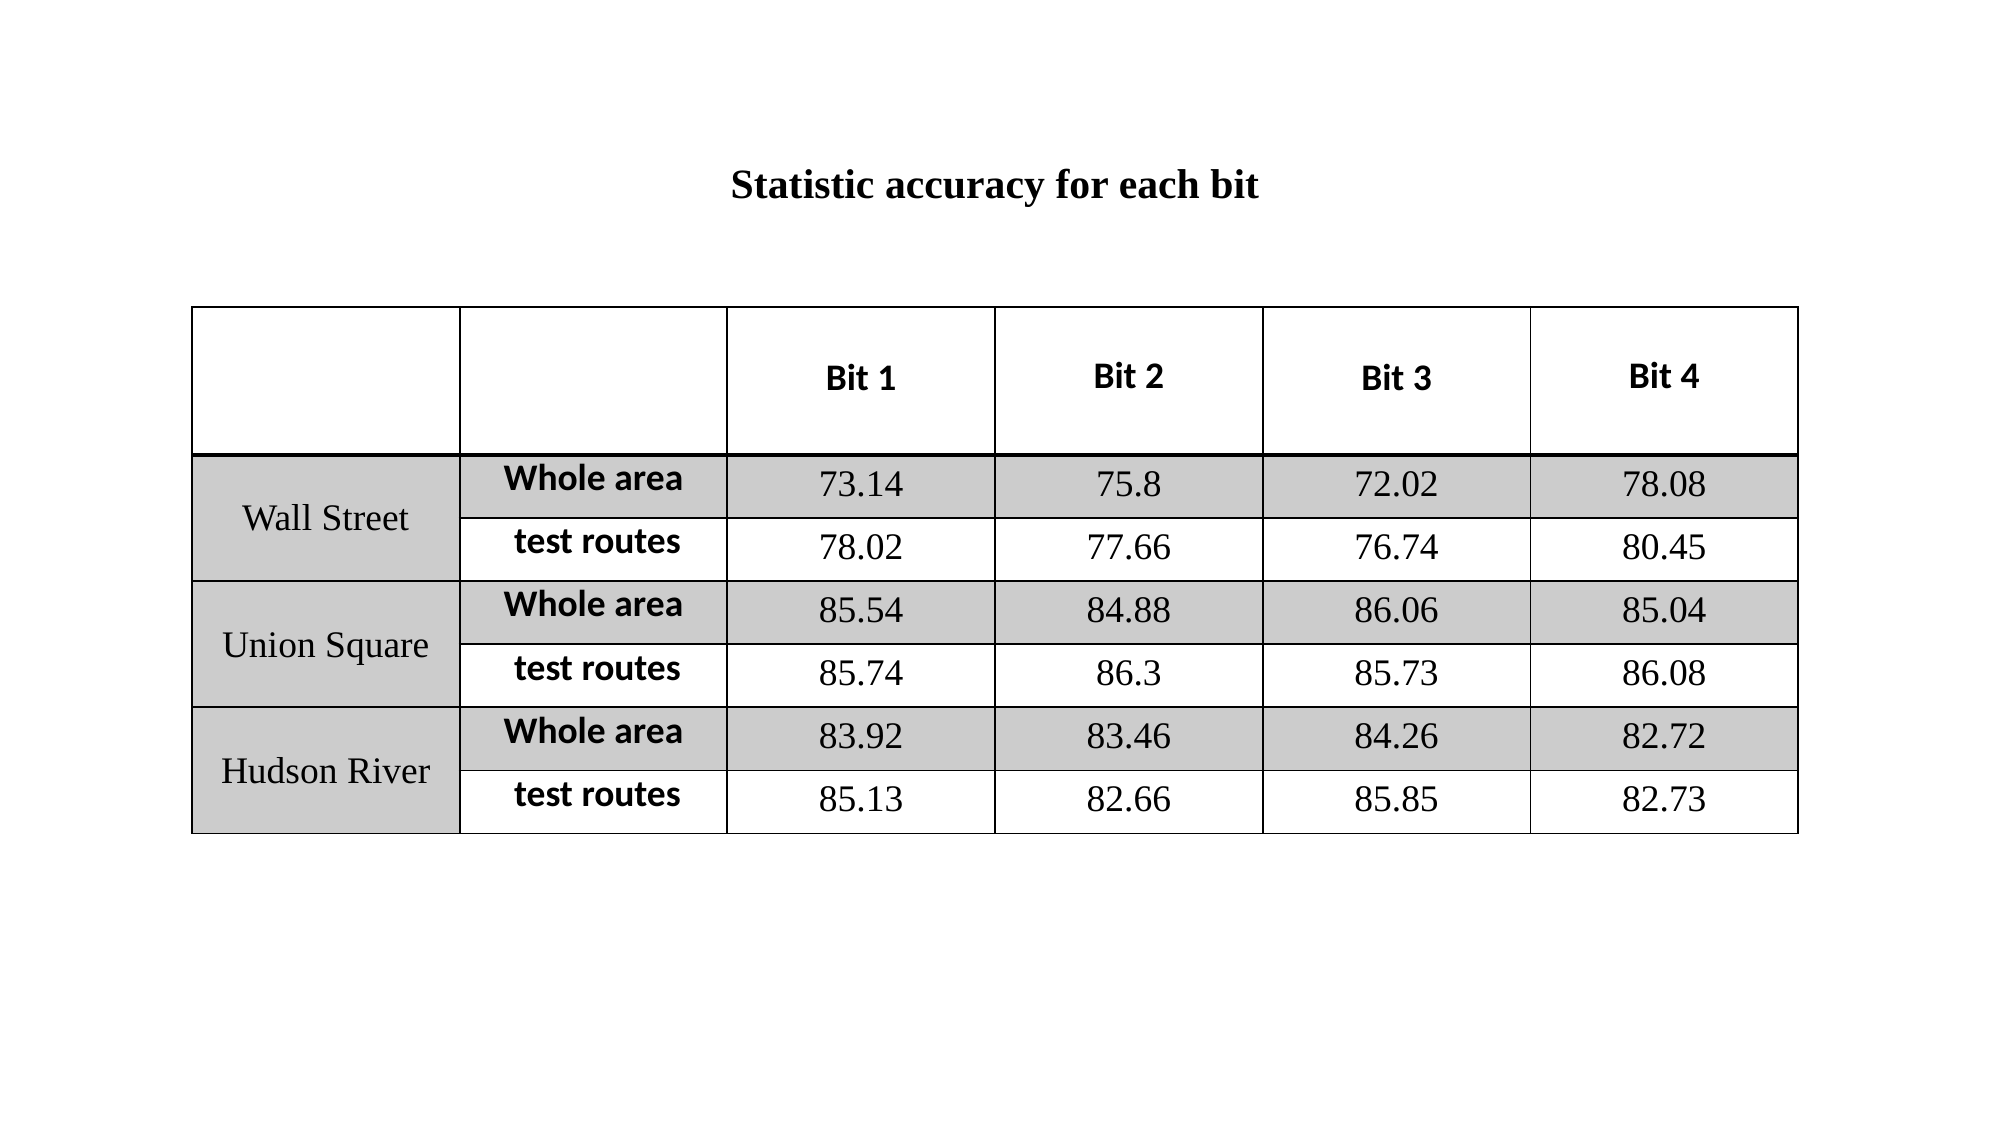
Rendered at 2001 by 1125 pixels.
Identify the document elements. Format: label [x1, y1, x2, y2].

table_cell [728, 519, 994, 580]
table_cell [193, 582, 459, 706]
table_cell [996, 771, 1262, 833]
table_header [1264, 308, 1530, 453]
table_cell [1264, 771, 1530, 833]
table_header [1531, 308, 1797, 453]
table_cell [461, 771, 726, 833]
table_cell [1264, 582, 1530, 643]
table_cell [1531, 457, 1797, 517]
table_cell [1264, 708, 1530, 770]
table_cell [461, 645, 726, 706]
table_cell [461, 708, 726, 770]
table_cell [728, 771, 994, 833]
table_cell [1531, 645, 1797, 706]
table_cell [1531, 582, 1797, 643]
table_cell [728, 708, 994, 770]
table_cell [193, 708, 459, 833]
table_cell [1531, 771, 1797, 833]
table_cell [1264, 519, 1530, 580]
table_cell [996, 519, 1262, 580]
table_header [996, 308, 1262, 453]
table_header [728, 308, 994, 453]
table_cell [996, 645, 1262, 706]
table_cell [728, 457, 994, 517]
table_header [461, 308, 726, 453]
table_cell [996, 582, 1262, 643]
table_cell [461, 582, 726, 643]
text_box [662, 149, 1328, 214]
table_cell [1264, 645, 1530, 706]
table_cell [1264, 457, 1530, 517]
table_cell [996, 708, 1262, 770]
table_header [193, 308, 459, 453]
table_cell [996, 457, 1262, 517]
table_cell [728, 582, 994, 643]
table_cell [728, 645, 994, 706]
table_cell [461, 519, 726, 580]
table_cell [461, 457, 726, 517]
table_cell [1531, 708, 1797, 770]
table_cell [193, 457, 459, 580]
table_cell [1531, 519, 1797, 580]
